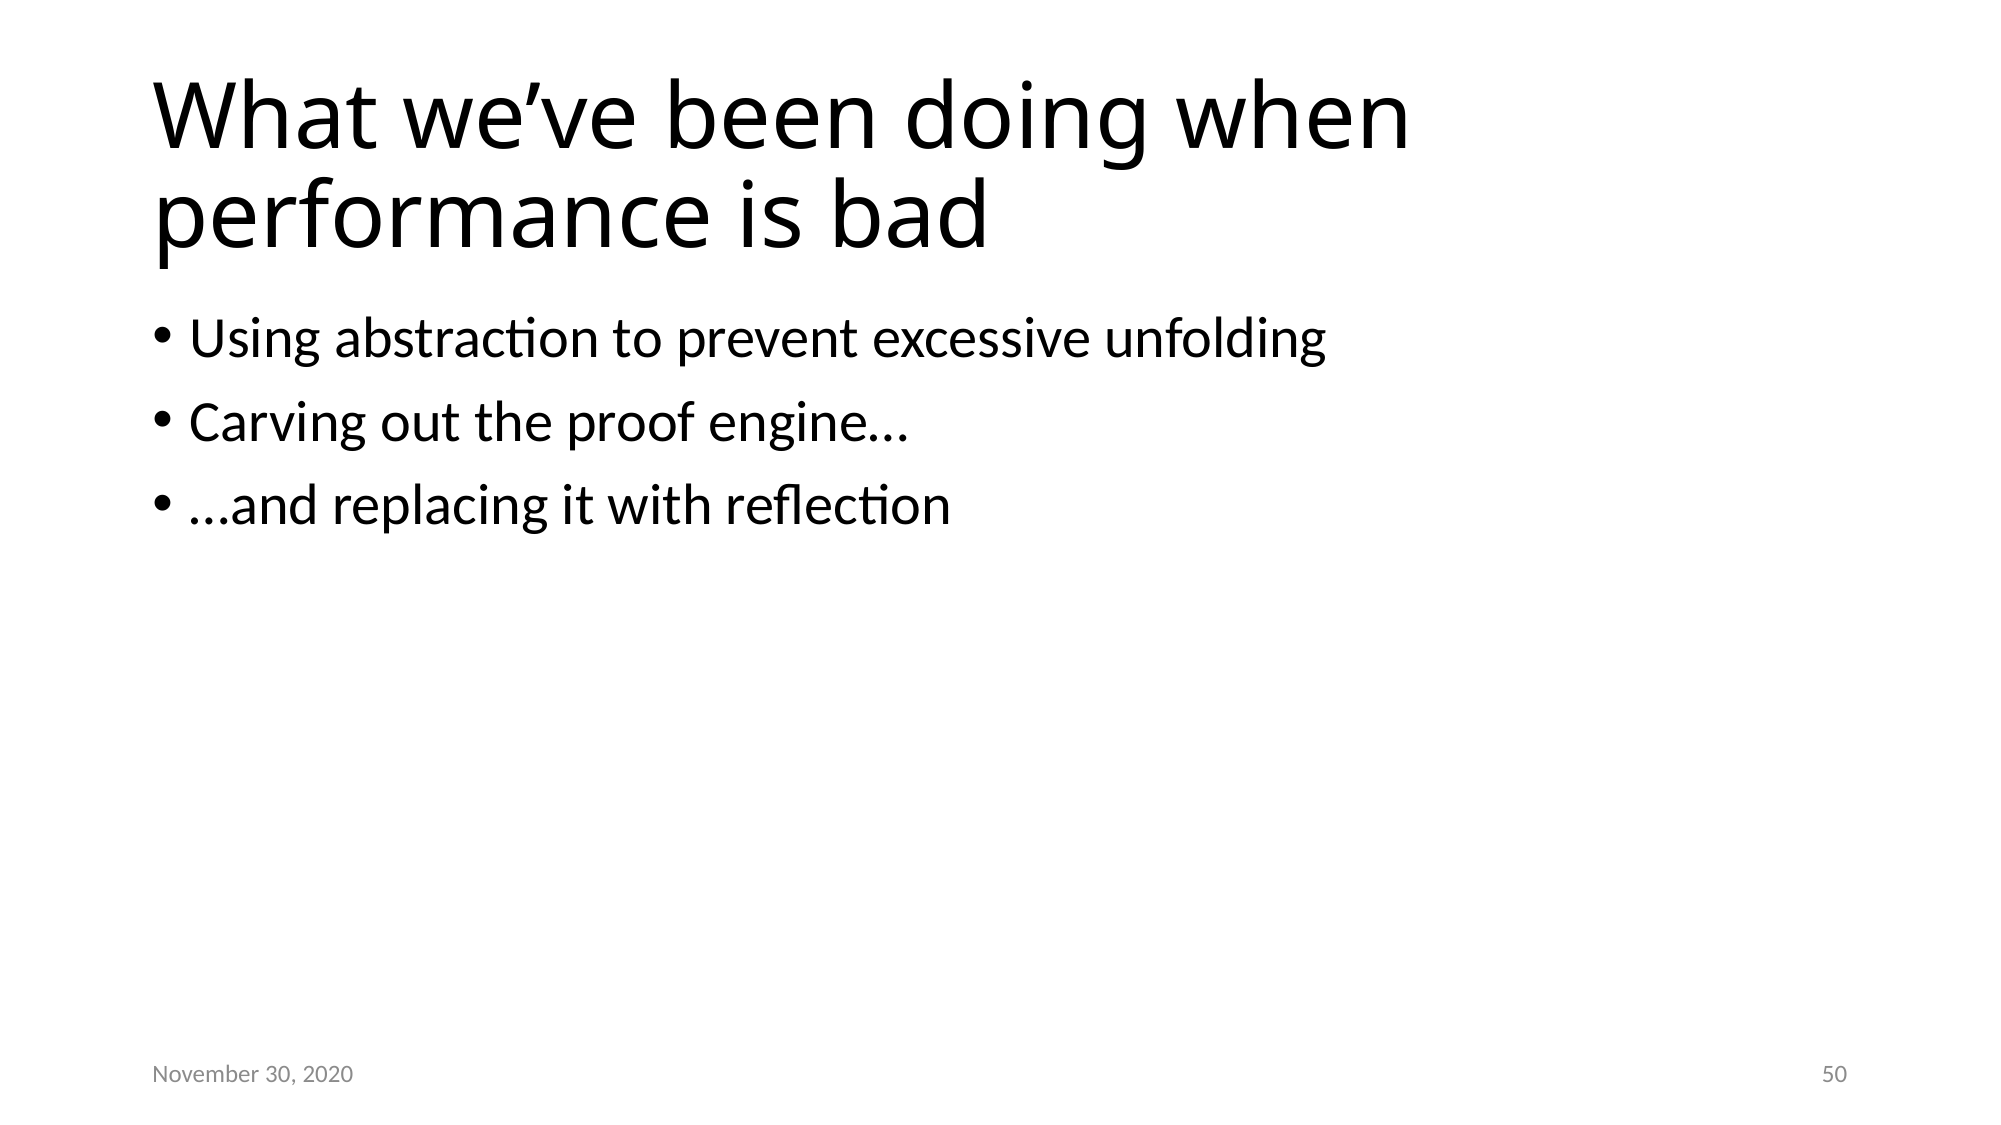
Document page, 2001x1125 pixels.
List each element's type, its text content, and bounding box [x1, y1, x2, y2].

title What we’ve been doing when performance is bad [137, 59, 1863, 278]
list Using abstraction to prevent excessive unfolding Carving out the proof engine… …and replacing it with reflection [137, 299, 1863, 1014]
slide_number 50 [1412, 1042, 1863, 1103]
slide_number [137, 1042, 588, 1103]
